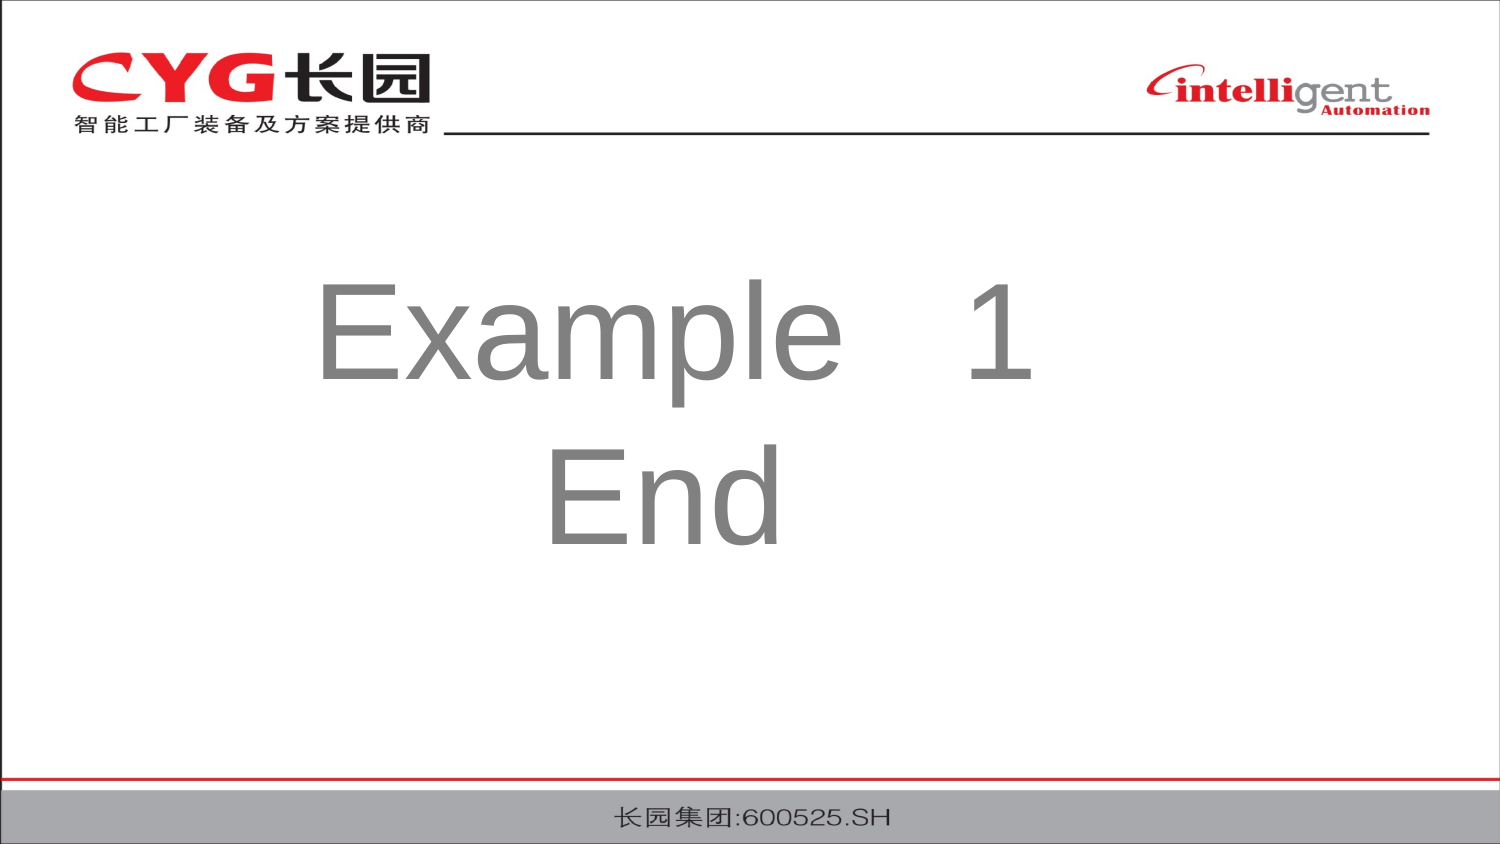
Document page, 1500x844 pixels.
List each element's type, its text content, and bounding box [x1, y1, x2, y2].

picture [0, 0, 1500, 844]
text_box Example 1 End [297, 234, 1172, 580]
